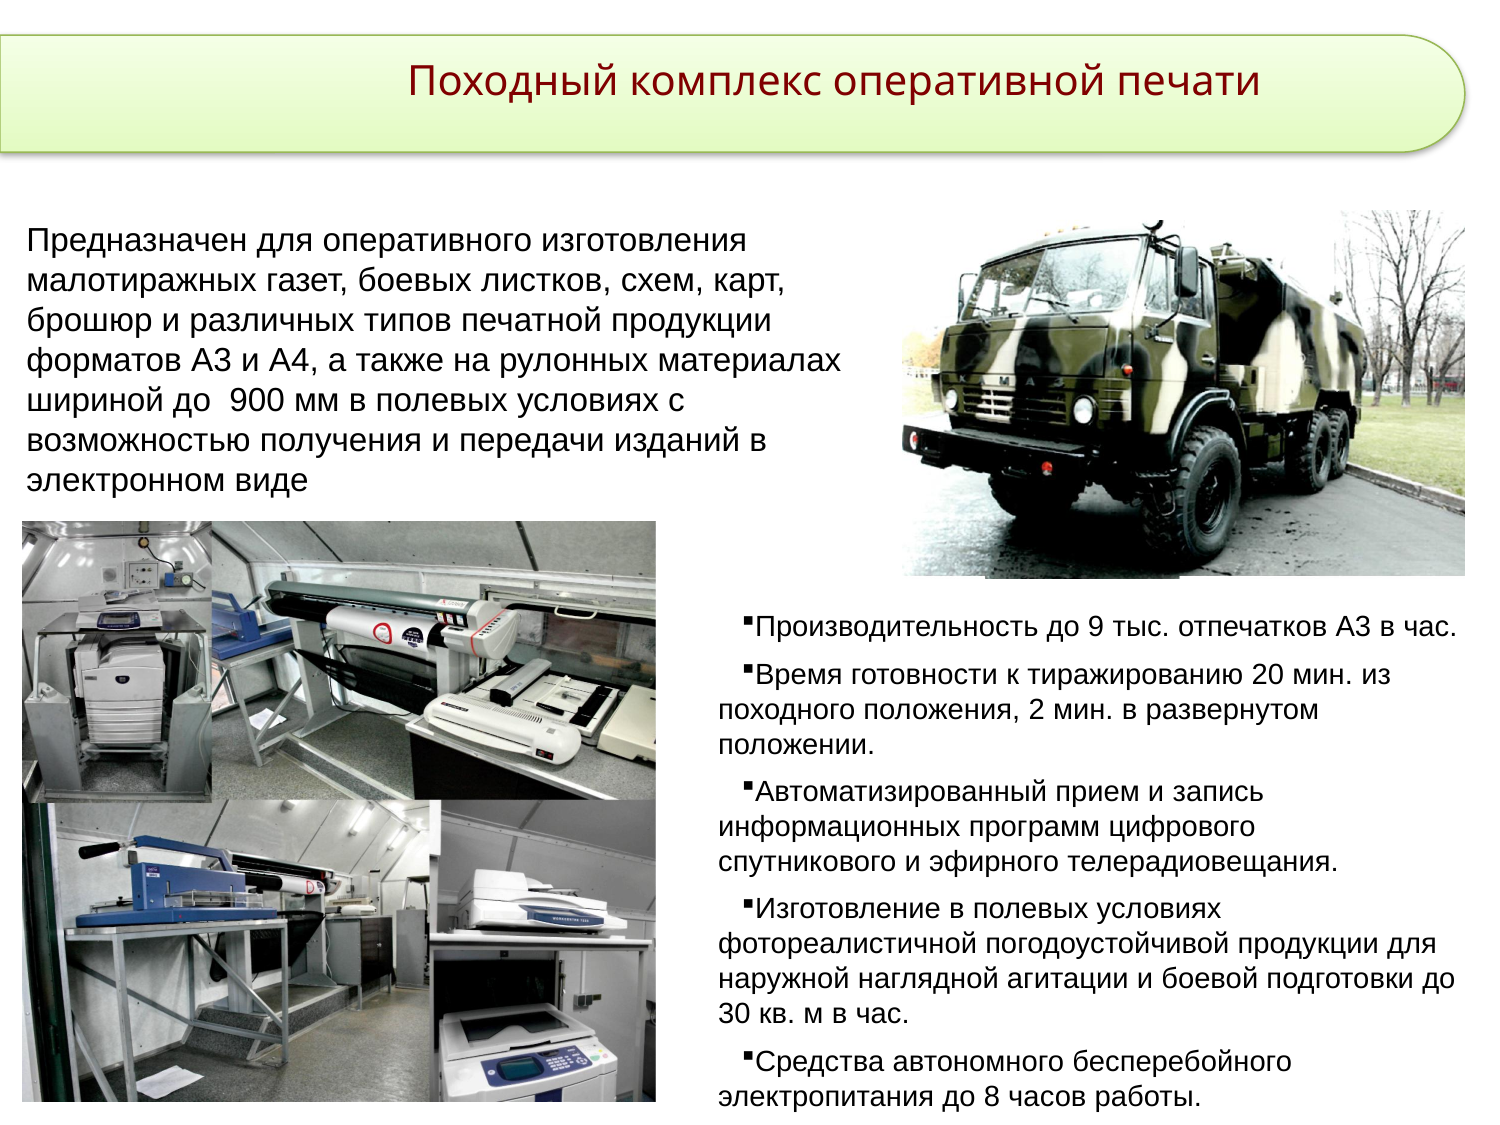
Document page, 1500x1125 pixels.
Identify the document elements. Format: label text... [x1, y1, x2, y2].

text_box Производительность до 9 тыс. отпечатков А3 в час. Время готовности к тиражированию 20 мин. из походного положения, 2 мин. в развернутом положении. Автоматизированный прием и запись информационных программ цифрового спутникового и эфирного телерадиовещания. Изготовление в полевых условиях фотореалистичной погодоустойчивой продукции для наружной наглядной агитации и боевой подготовки до 30 кв. м в час. Средства автономного бесперебойного электропитания до 8 часов работы. [667, 600, 1500, 1120]
picture [902, 210, 1466, 579]
text_box Походный комплекс оперативной печати [246, 46, 1395, 112]
text_box [0, 34, 1466, 154]
text_box Предназначен для оперативного изготовления малотиражных газет, боевых листков, схем, карт, брошюр и различных типов печатной продукции форматов А3 и А4, а также на рулонных материалах шириной до 900 мм в полевых условиях с возможностью получения и передачи изданий в электронном виде [11, 210, 891, 506]
picture [21, 521, 656, 1102]
